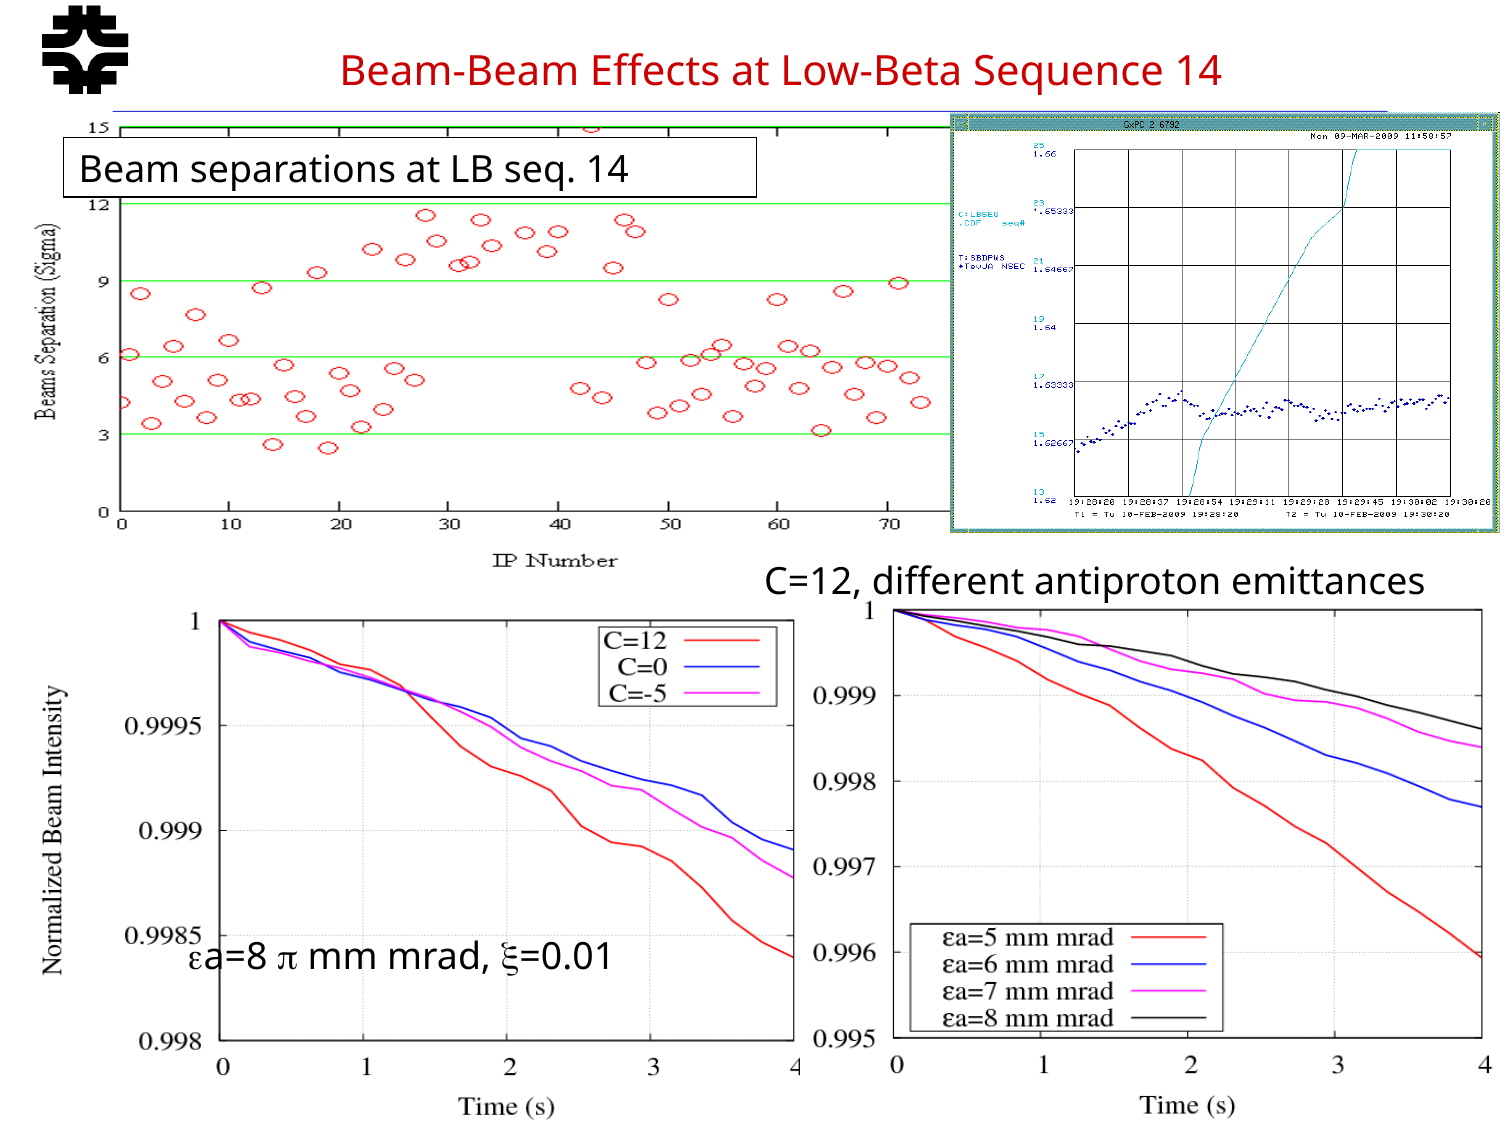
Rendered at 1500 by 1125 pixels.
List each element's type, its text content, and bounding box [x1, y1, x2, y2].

picture [37, 0, 133, 100]
title Beam-Beam Effects at Low-Beta Sequence 14 [249, 24, 1313, 111]
text_box C=12, different antiproton emittances [749, 549, 1500, 595]
picture [24, 111, 1500, 576]
picture [24, 586, 1500, 1125]
